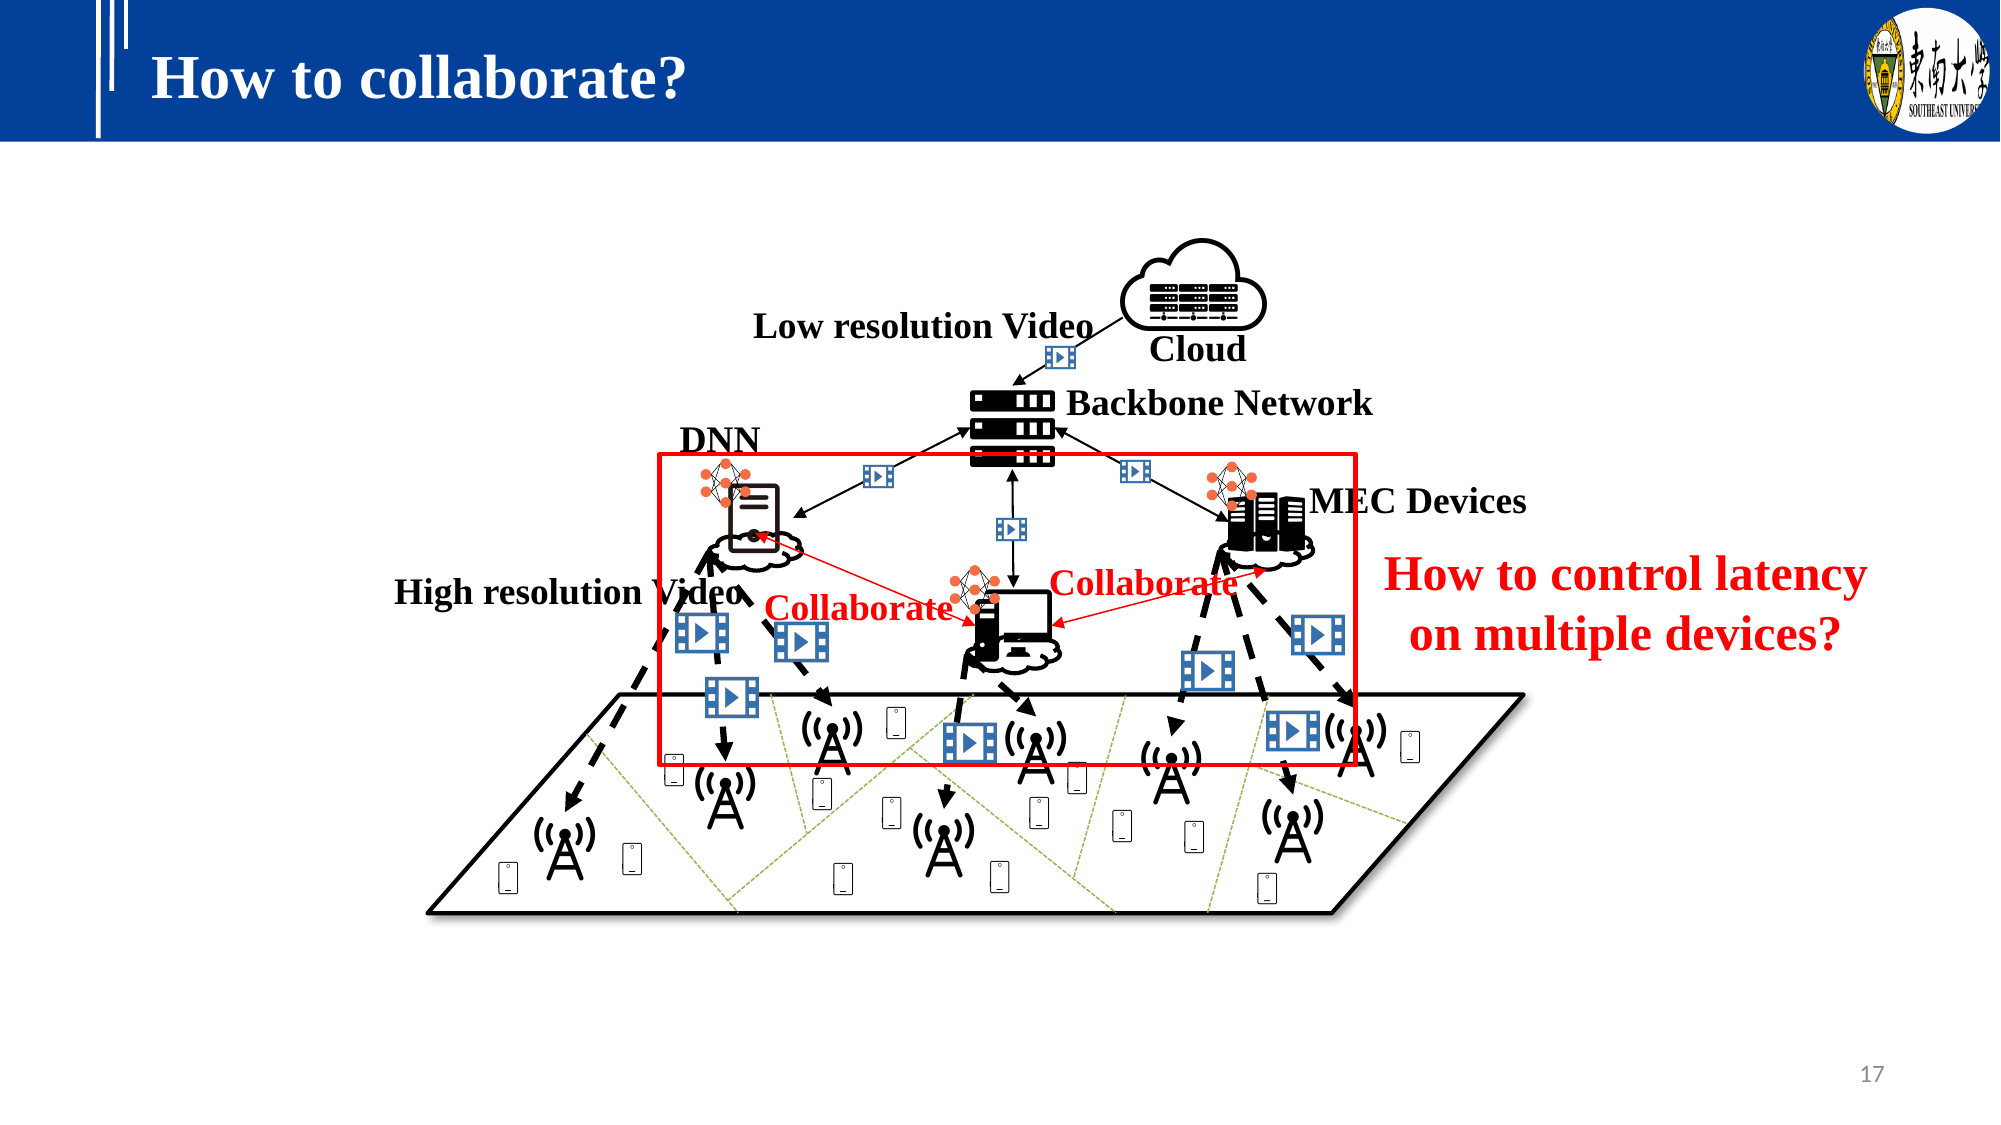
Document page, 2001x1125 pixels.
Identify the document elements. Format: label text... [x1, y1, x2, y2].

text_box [377, 211, 1544, 914]
slide_number 17 [1433, 1042, 1900, 1103]
picture [1881, 7, 1990, 134]
title How to collaborate? [136, 27, 1961, 119]
text_box How to control latency on multiple devices? [1549, 533, 1900, 668]
